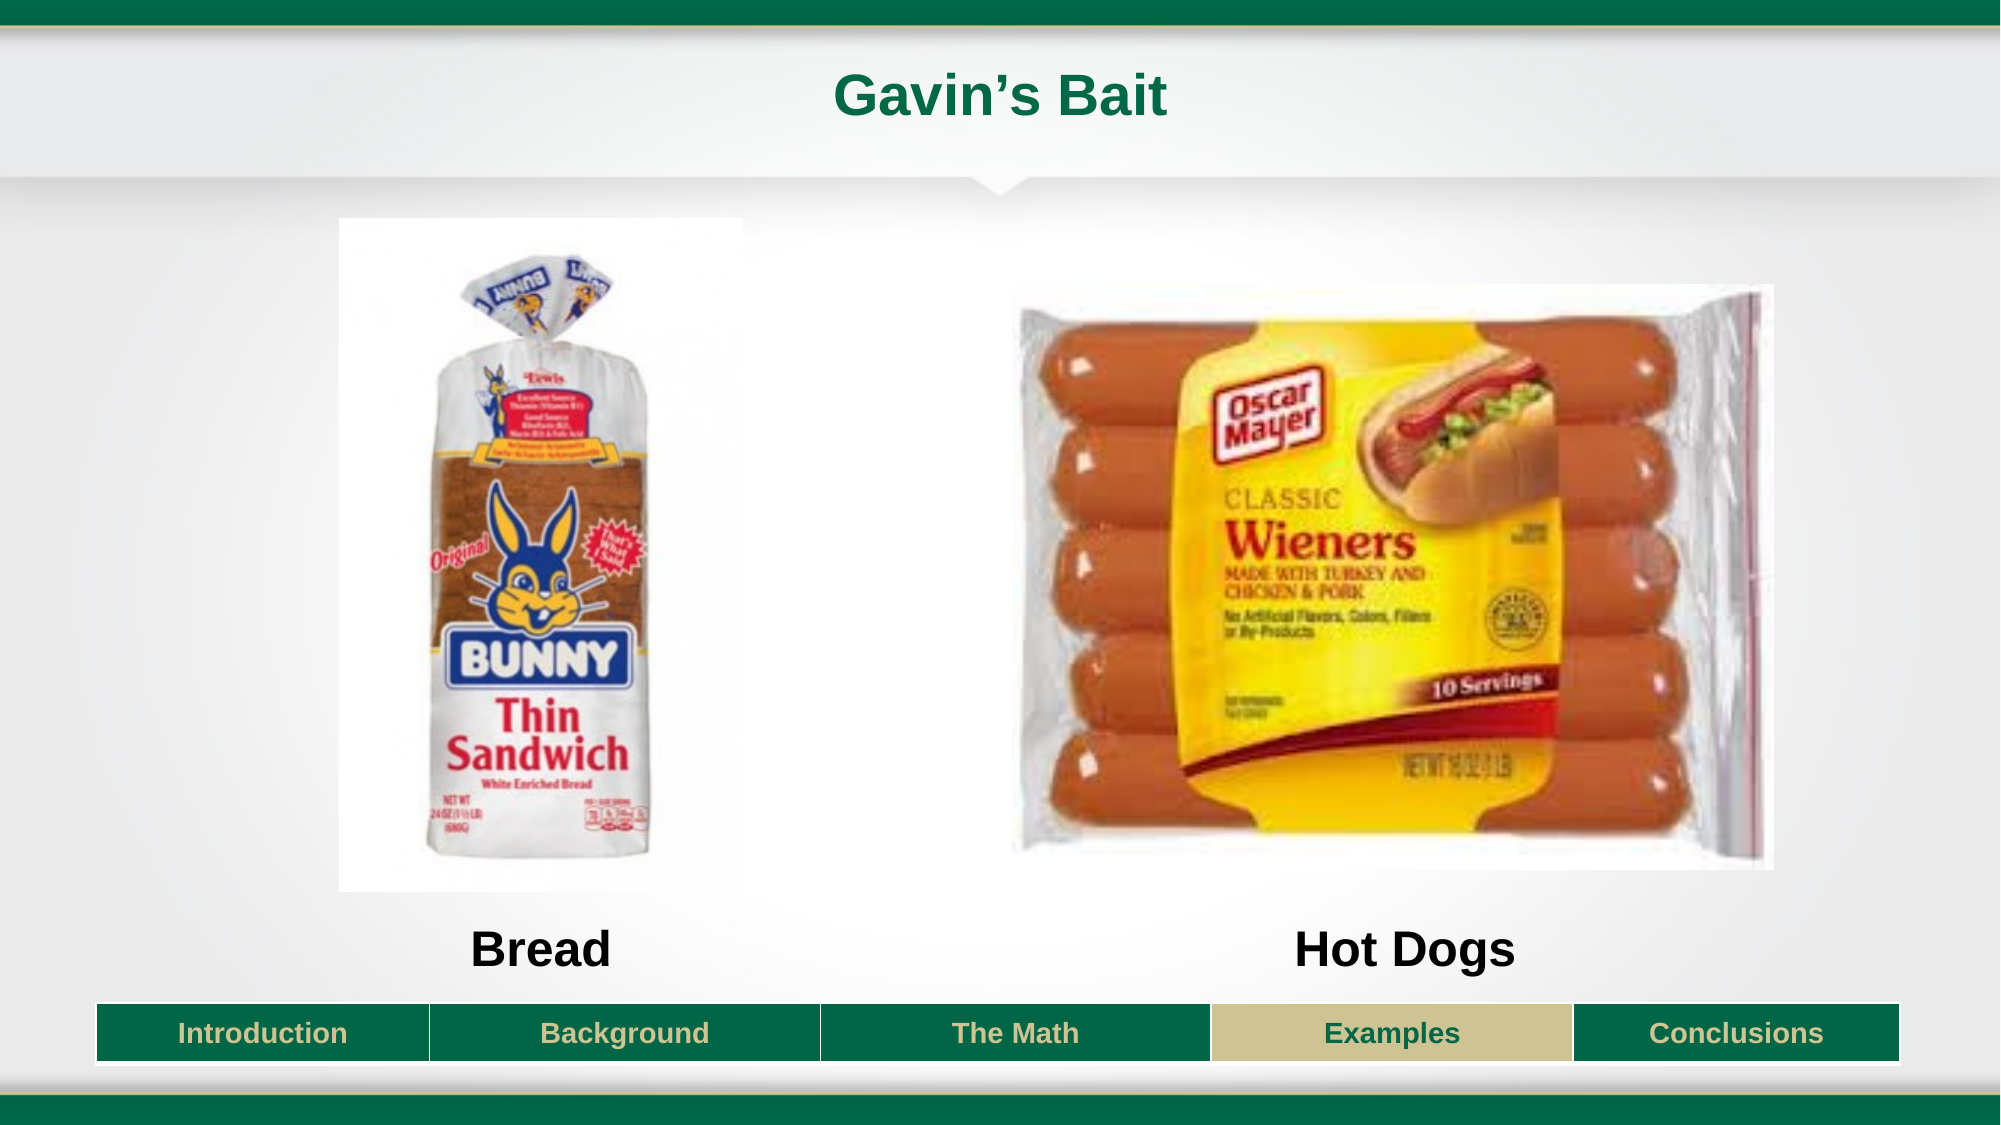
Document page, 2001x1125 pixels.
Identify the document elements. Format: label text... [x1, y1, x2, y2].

table_header Introduction [97, 1004, 429, 1061]
picture [0, 0, 2001, 1125]
table_header Background [430, 1004, 820, 1061]
text_box Hot Dogs [1279, 908, 1532, 984]
text_box Bread [455, 910, 627, 984]
table_header The Math [821, 1004, 1210, 1061]
table_header Examples [1212, 1004, 1572, 1061]
title Gavin’s Bait [125, 50, 1876, 202]
table_header Conclusions [1574, 1004, 1899, 1061]
